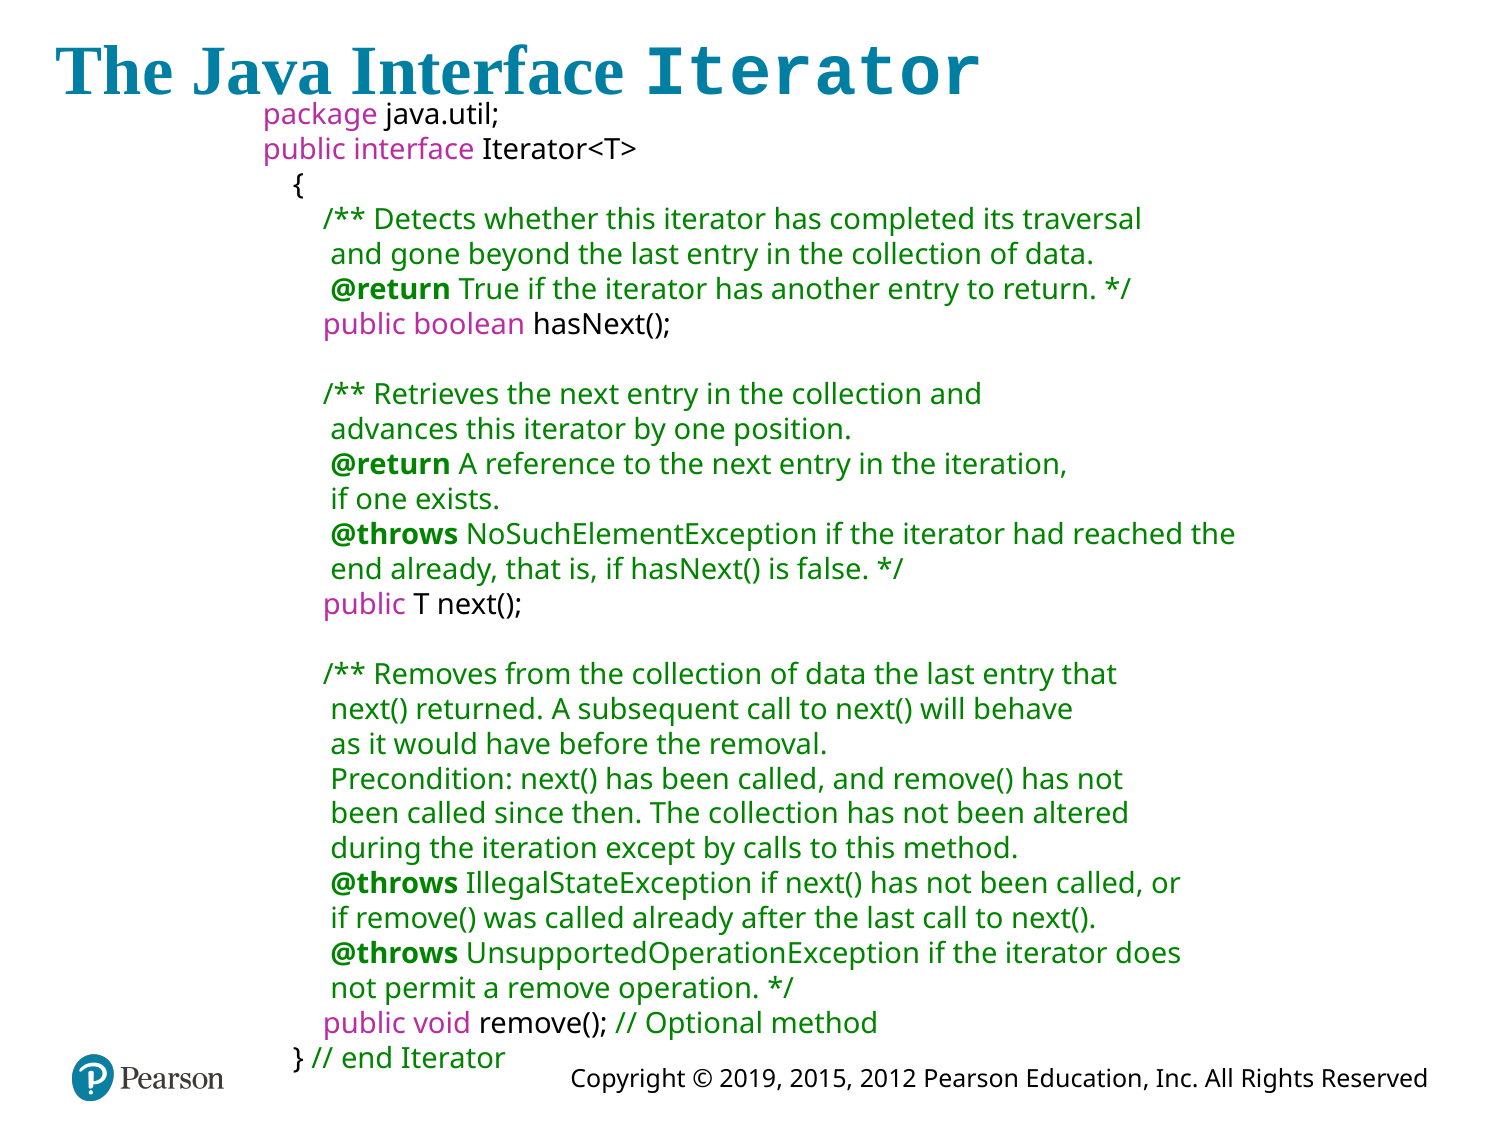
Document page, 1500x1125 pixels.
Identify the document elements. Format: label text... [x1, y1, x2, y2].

picture [80, 1063, 106, 1088]
picture [72, 1054, 88, 1070]
picture [98, 1054, 224, 1101]
title The Java Interface Iterator [40, 8, 1438, 125]
picture [72, 1087, 83, 1101]
text_box package java.util; public interface Iterator<T> { /** Detects whether this iterator has completed its traversal and gone beyond the last entry in the collection of data. @return True if the iterator has another entry to return. */ public boolean hasNext(); /** Retrieves the next entry in the collection and advances this iterator by one position. @return A reference to the next entry in the iteration, if one exists. @throws NoSuchElementException if the iterator had reached the end already, that is, if hasNext() is false. */ public T next(); /** Removes from the collection of data the last entry that next() returned. A subsequent call to next() will behave as it would have before the removal. Precondition: next() has been called, and remove() has not been called since then. The collection has not been altered during the iteration except by calls to this method. @throws IllegalStateException if next() has not been called, or if remove() was called already after the last call to next(). @throws UnsupportedOperationException if the iterator does not permit a remove operation. */ public void remove(); // Optional method } // end Iterator [255, 88, 1245, 1082]
